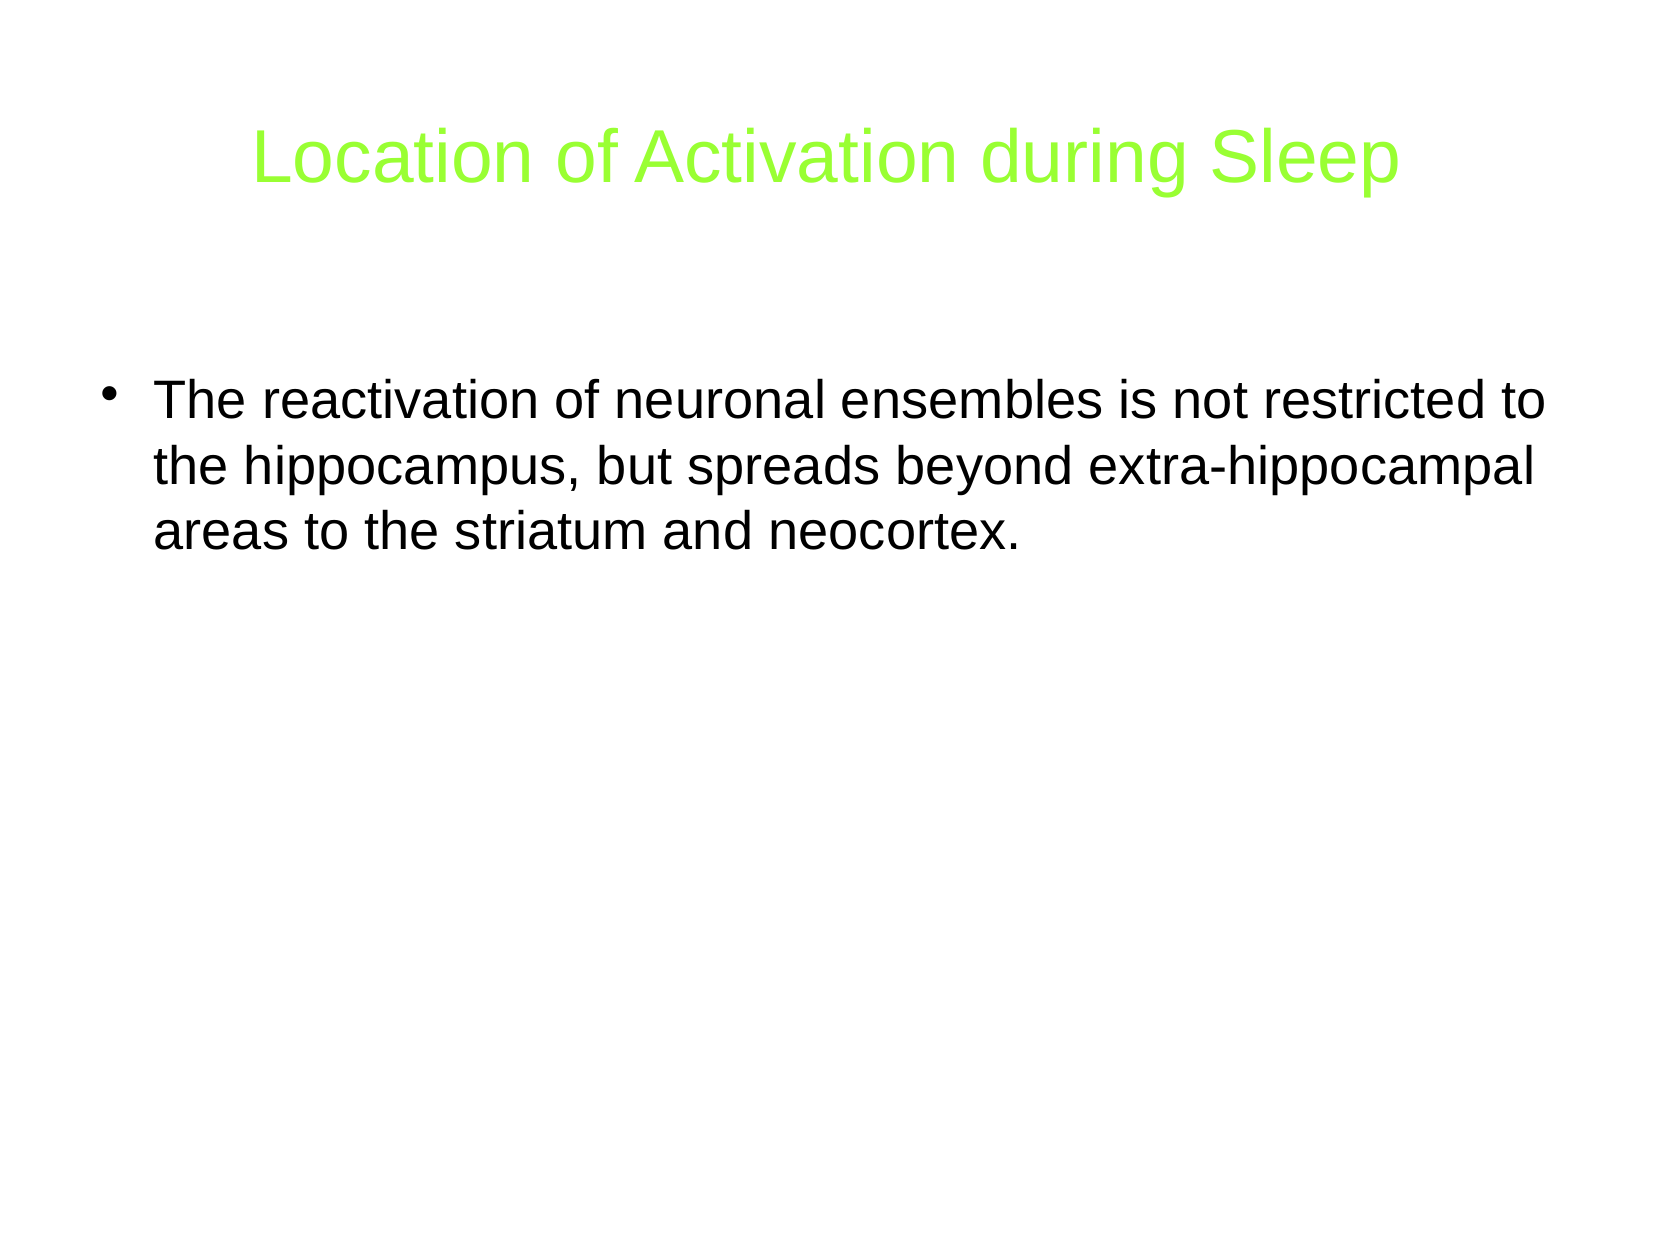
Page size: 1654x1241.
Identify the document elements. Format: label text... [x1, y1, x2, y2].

text_box Location of Activation during Sleep [82, 49, 1571, 257]
text_box The reactivation of neuronal ensembles is not restricted to the hippocampus, but spreads beyond extra-hippocampal areas to the striatum and neocortex. [82, 290, 1571, 1010]
